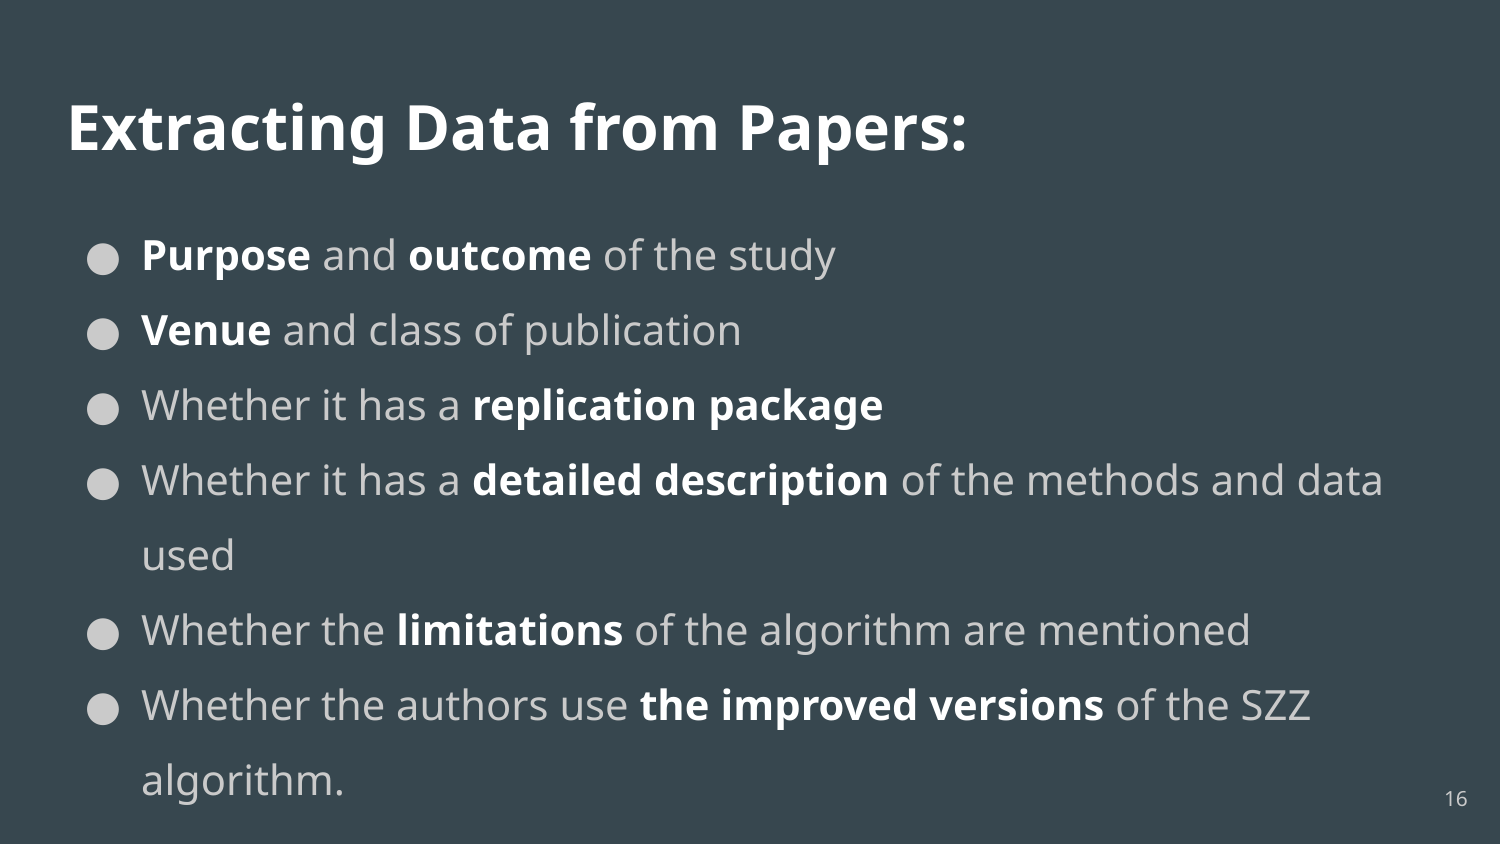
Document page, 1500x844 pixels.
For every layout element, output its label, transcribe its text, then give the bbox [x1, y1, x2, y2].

slide_number 16 [1392, 767, 1483, 833]
list Purpose and outcome of the study Venue and class of publication Whether it has a replication package Whether it has a detailed description of the methods and data used Whether the limitations of the algorithm are mentioned Whether the authors use the improved versions of the SZZ algorithm. [51, 189, 1449, 750]
title Extracting Data from Papers: [51, 72, 1449, 167]
